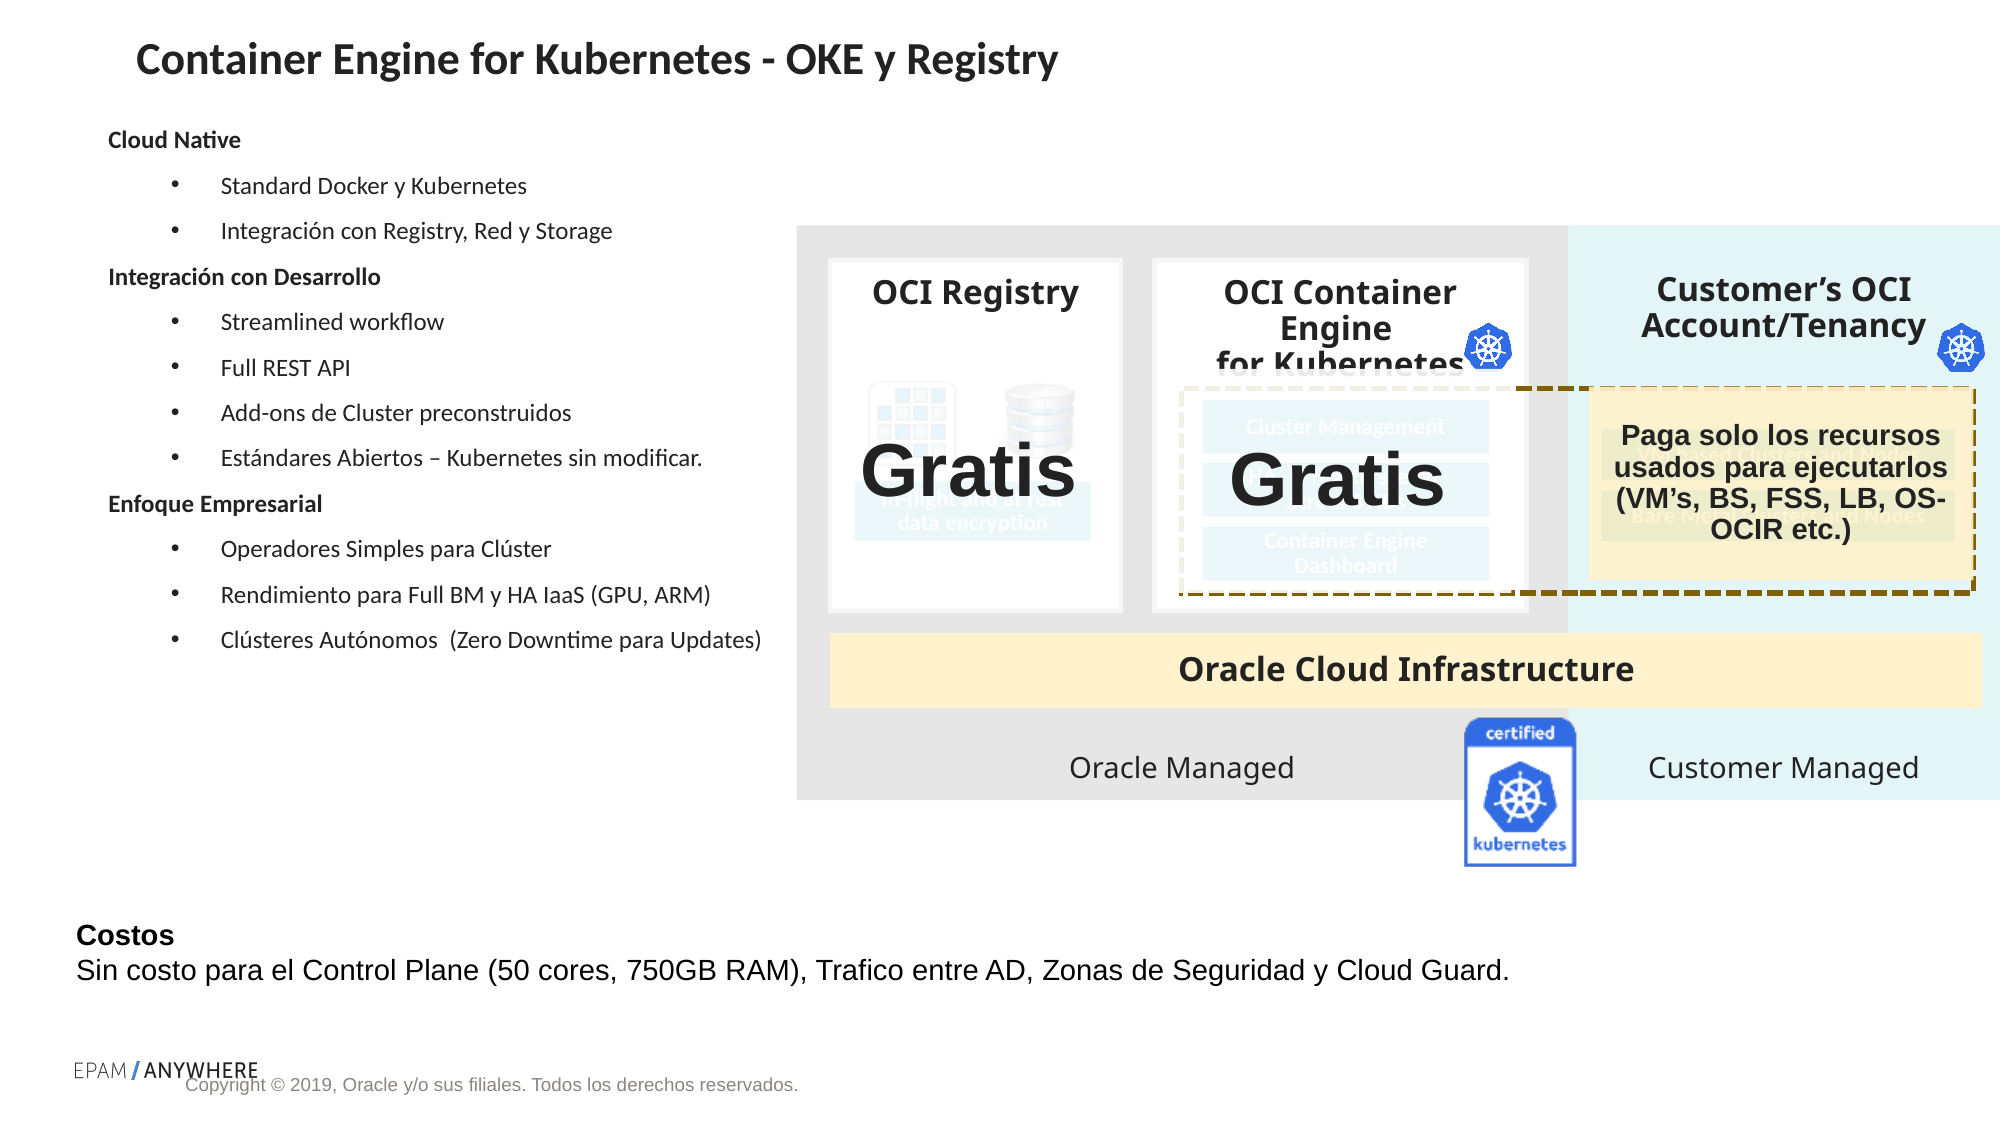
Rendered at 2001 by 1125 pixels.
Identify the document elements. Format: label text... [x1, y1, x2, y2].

list Cloud Native Standard Docker y Kubernetes Integración con Registry, Red y Storage Integración con Desarrollo Streamlined workflow Full REST API Add-ons de Cluster preconstruidos Estándares Abiertos – Kubernetes sin modificar. Enfoque Empresarial Operadores Simples para Clúster Rendimiento para Full BM y HA IaaS (GPU, ARM) Clústeres Autónomos (Zero Downtime para Updates) [70, 121, 831, 861]
text_box Copyright © 2019, Oracle y/o sus filiales. Todos los derechos reservados. [185, 1053, 1128, 1114]
text_box Costos Sin costo para el Control Plane (50 cores, 750GB RAM), Trafico entre AD, Zonas de Seguridad y Cloud Guard. [61, 908, 1798, 1029]
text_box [796, 225, 2000, 801]
picture [75, 1061, 185, 1080]
picture [1463, 714, 1578, 870]
title Container Engine for Kubernetes - OKE y Registry [136, 29, 1887, 106]
